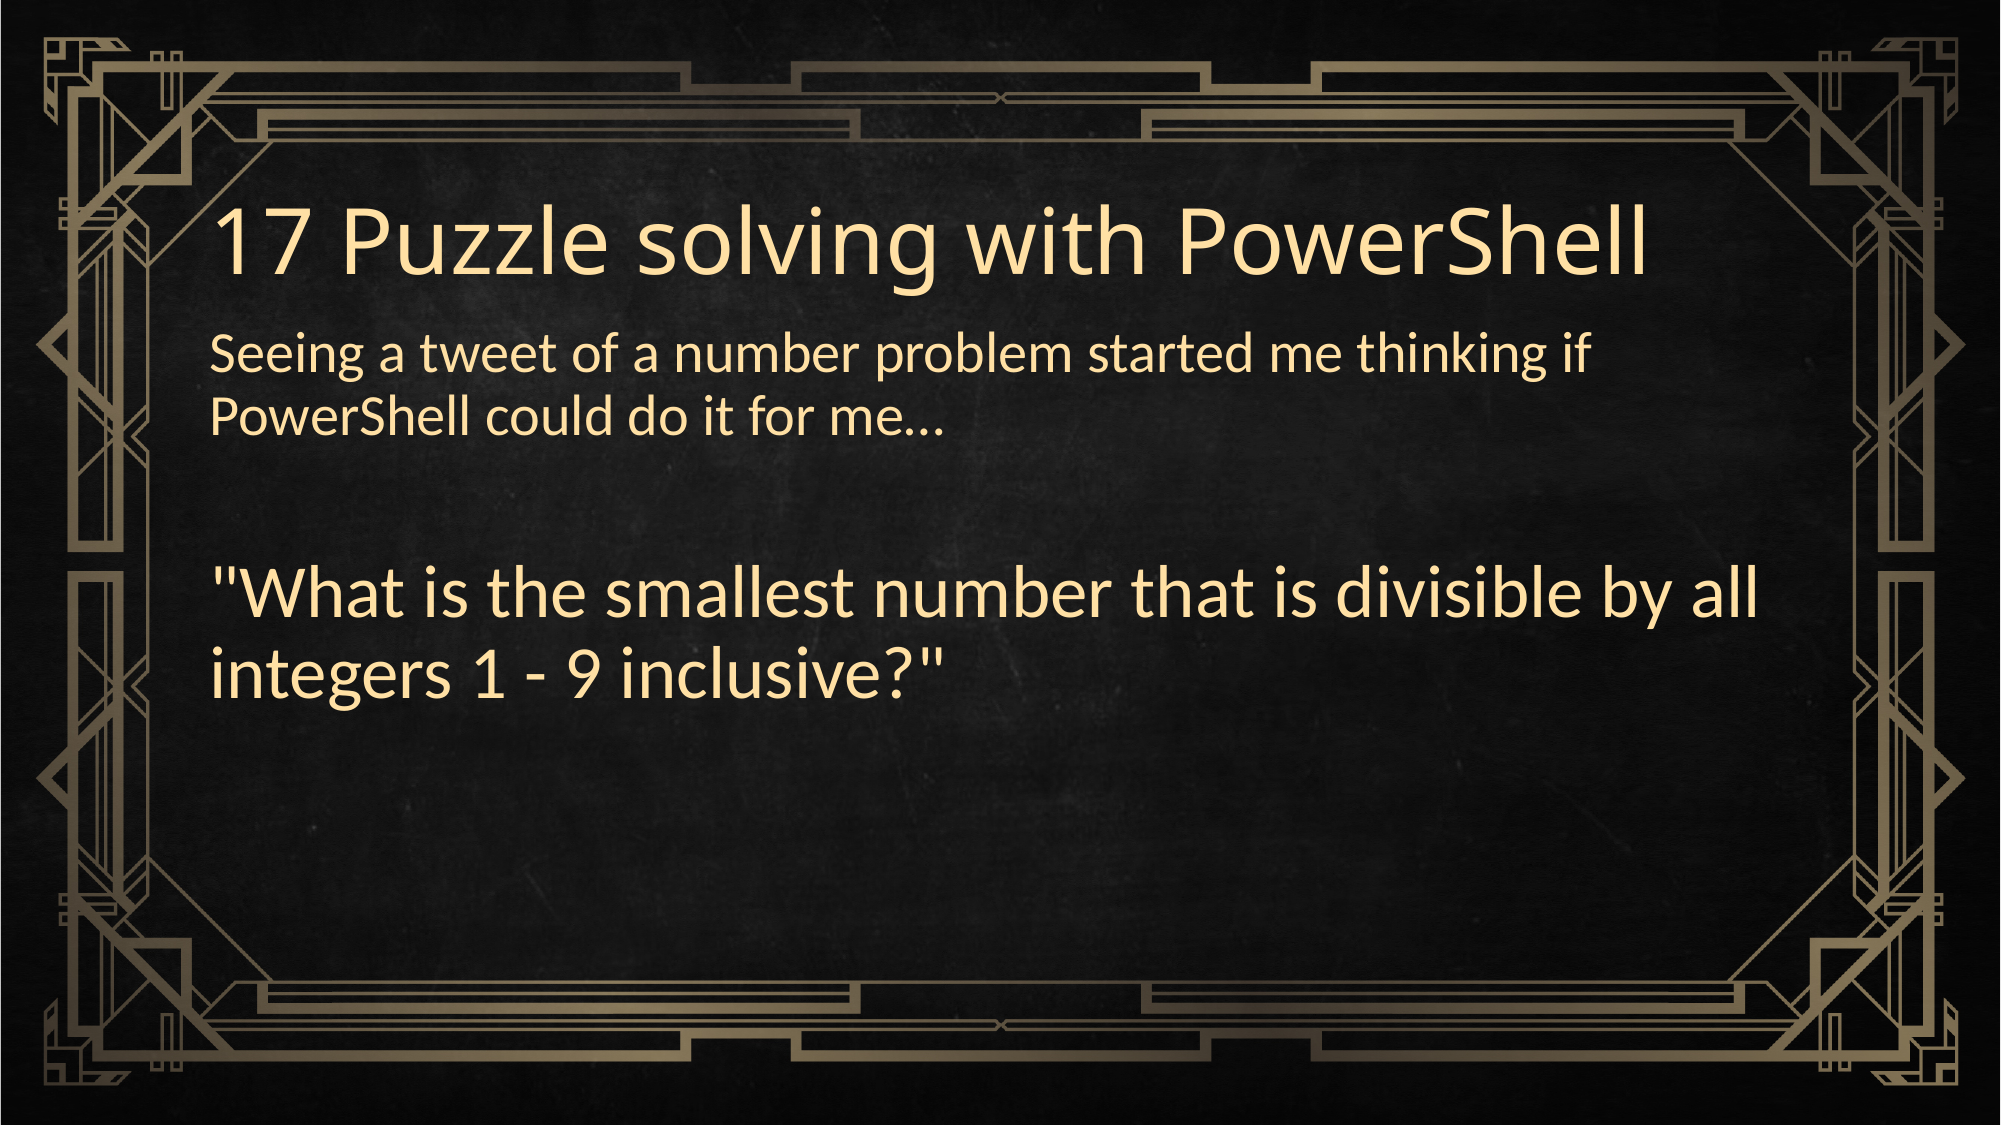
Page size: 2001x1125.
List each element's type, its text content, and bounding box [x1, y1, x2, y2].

picture [0, 0, 2001, 1125]
title 17 Puzzle solving with PowerShell [194, 185, 1863, 304]
list Seeing a tweet of a number problem started me thinking if PowerShell could do it for me… "What is the smallest number that is divisible by all integers 1 - 9 inclusive?" [194, 314, 1863, 1014]
